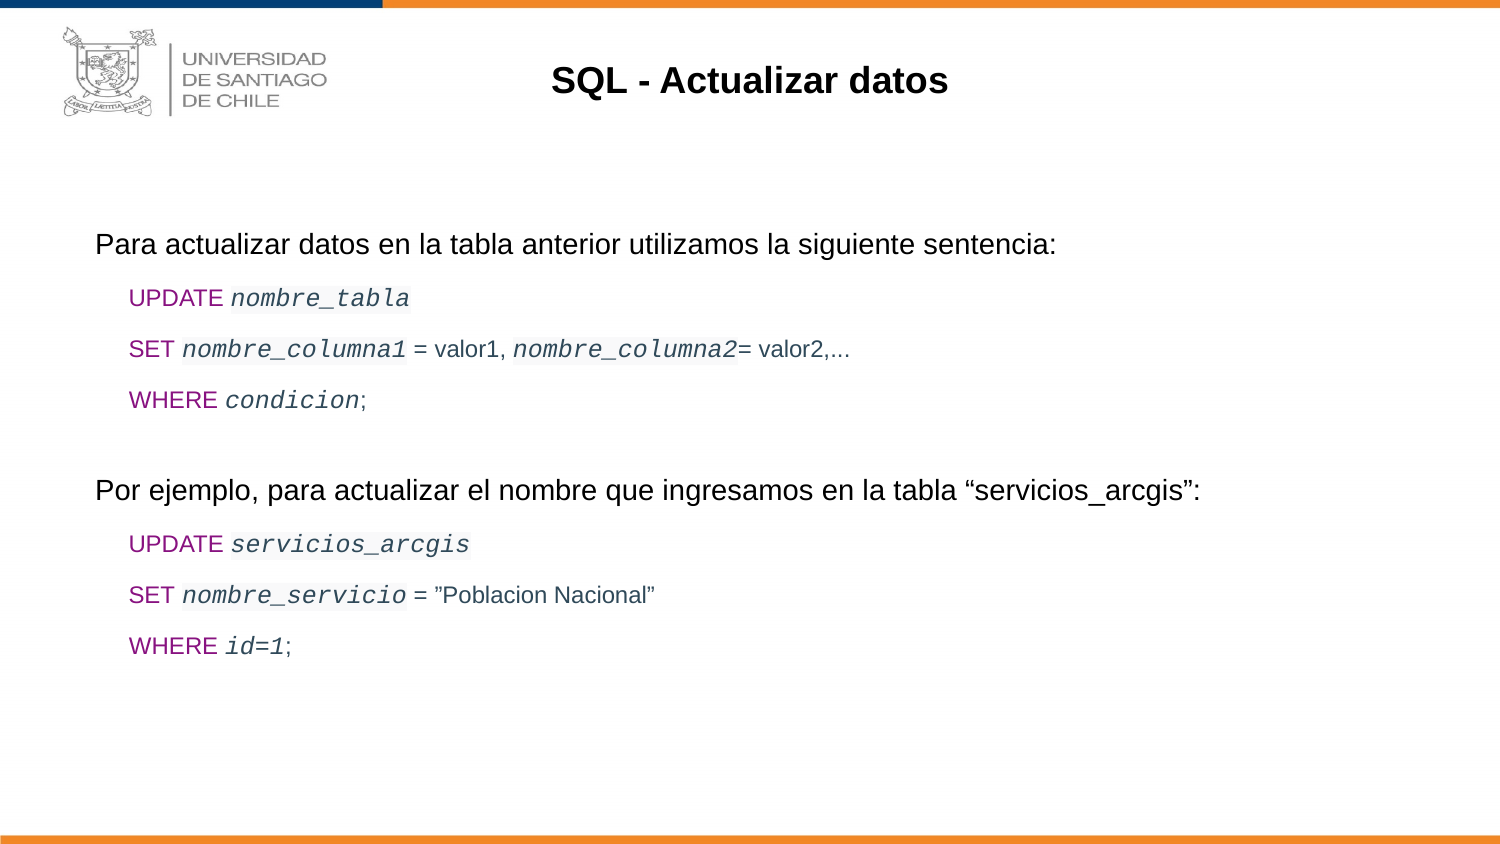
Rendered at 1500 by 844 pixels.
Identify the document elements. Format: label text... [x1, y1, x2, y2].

picture [0, 0, 1500, 844]
text_box SQL - Actualizar datos [412, 40, 1088, 116]
text_box Para actualizar datos en la tabla anterior utilizamos la siguiente sentencia: UPDATE nombre_tabla SET nombre_columna1 = valor1, nombre_columna2= valor2,... WHERE condicion; Por ejemplo, para actualizar el nombre que ingresamos en la tabla “servicios_arcgis”: UPDATE servicios_arcgis SET nombre_servicio = ”Poblacion Nacional” WHERE id=1; [80, 210, 1433, 670]
